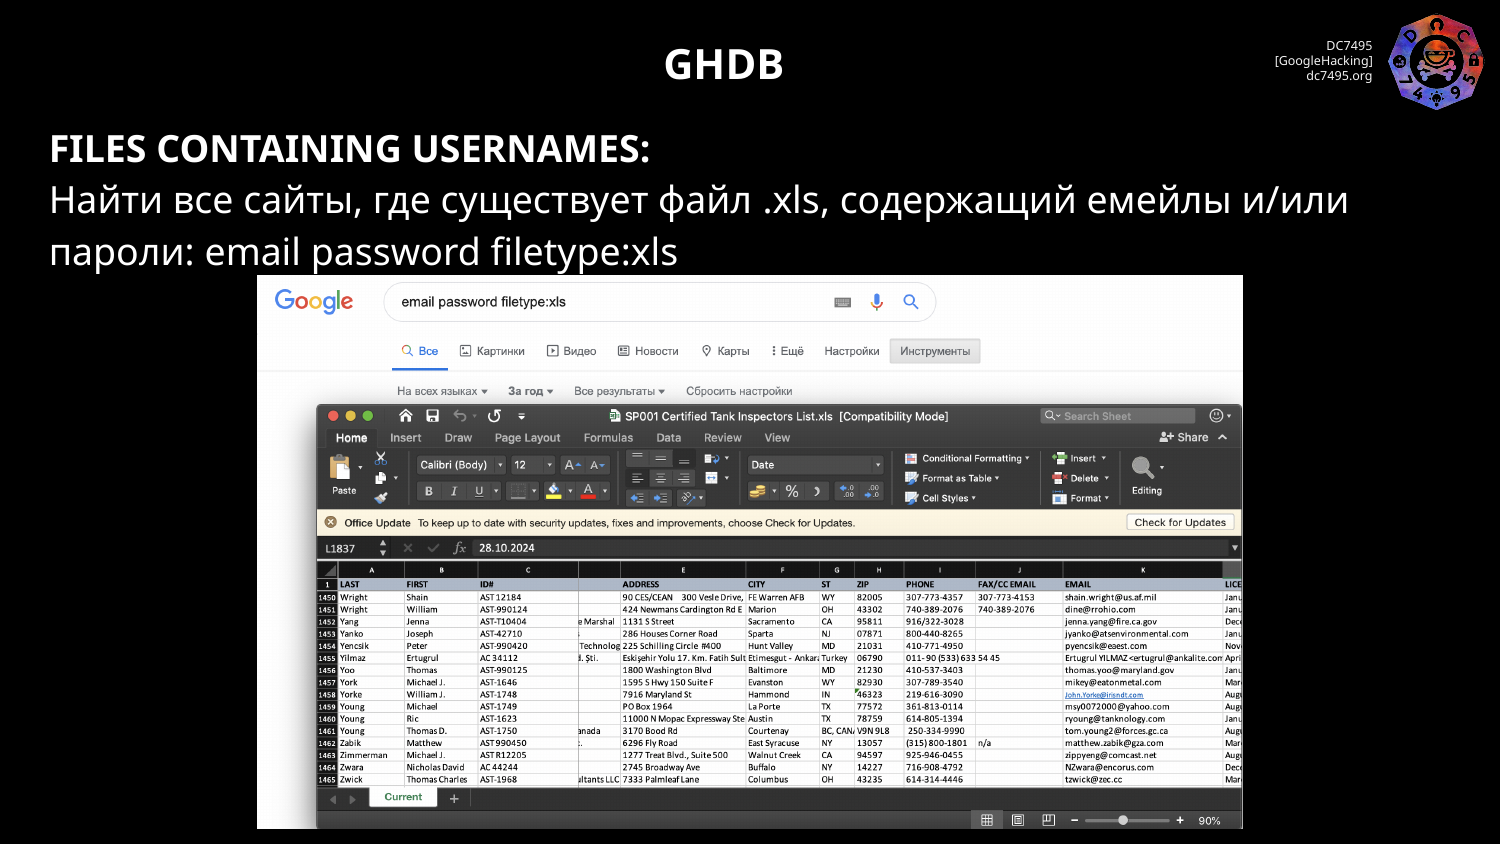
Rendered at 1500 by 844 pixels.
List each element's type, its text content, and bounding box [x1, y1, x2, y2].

picture [257, 274, 1243, 829]
picture [1385, 10, 1488, 113]
list GHDB FILES CONTAINING USERNAMES: Найти все сайты, где существует файл .xls, содержащий емейлы и/или пароли: email password filetype:xls [15, 15, 1414, 824]
text_box DC7495 [GoogleHacking] dc7495.org [1115, 37, 1373, 113]
